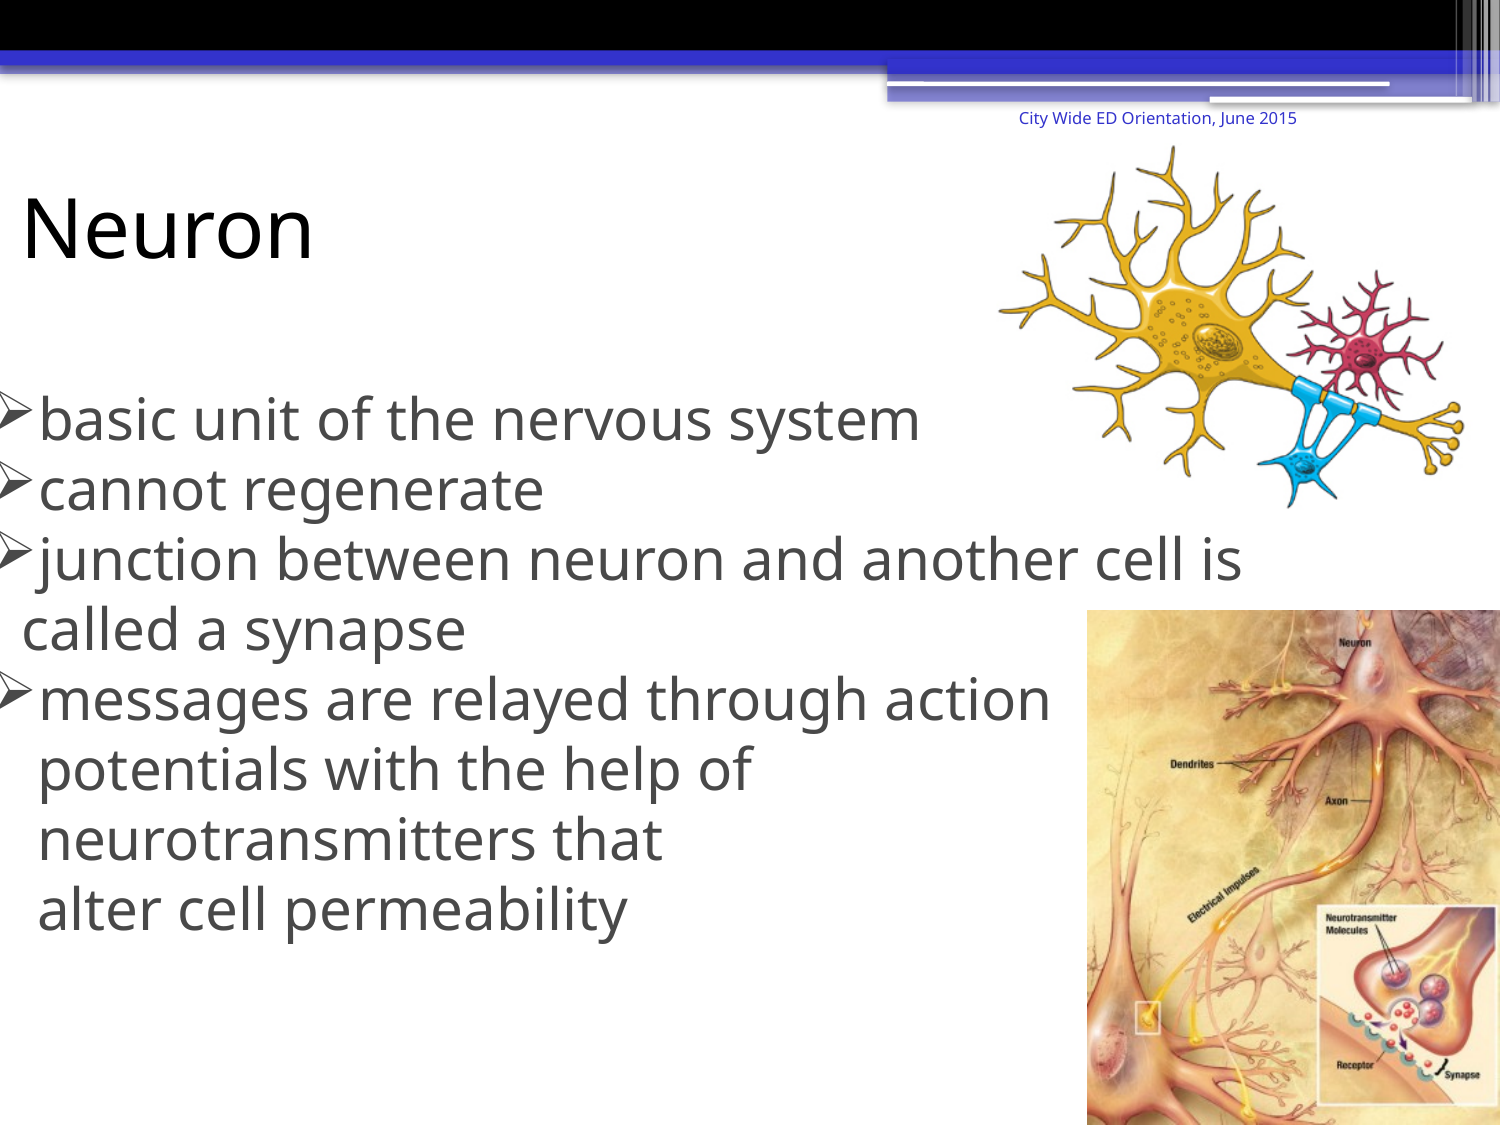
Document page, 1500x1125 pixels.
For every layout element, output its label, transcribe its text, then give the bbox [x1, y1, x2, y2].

title Neuron [5, 137, 980, 313]
footer City Wide ED Orientation, June 2015 [862, 100, 1313, 176]
picture [987, 143, 1482, 511]
picture [1087, 610, 1500, 1125]
text_box basic unit of the nervous system cannot regenerate junction between neuron and another cell is called a synapse messages are relayed through action potentials with the help of neurotransmitters that alter cell permeability [0, 374, 1274, 950]
